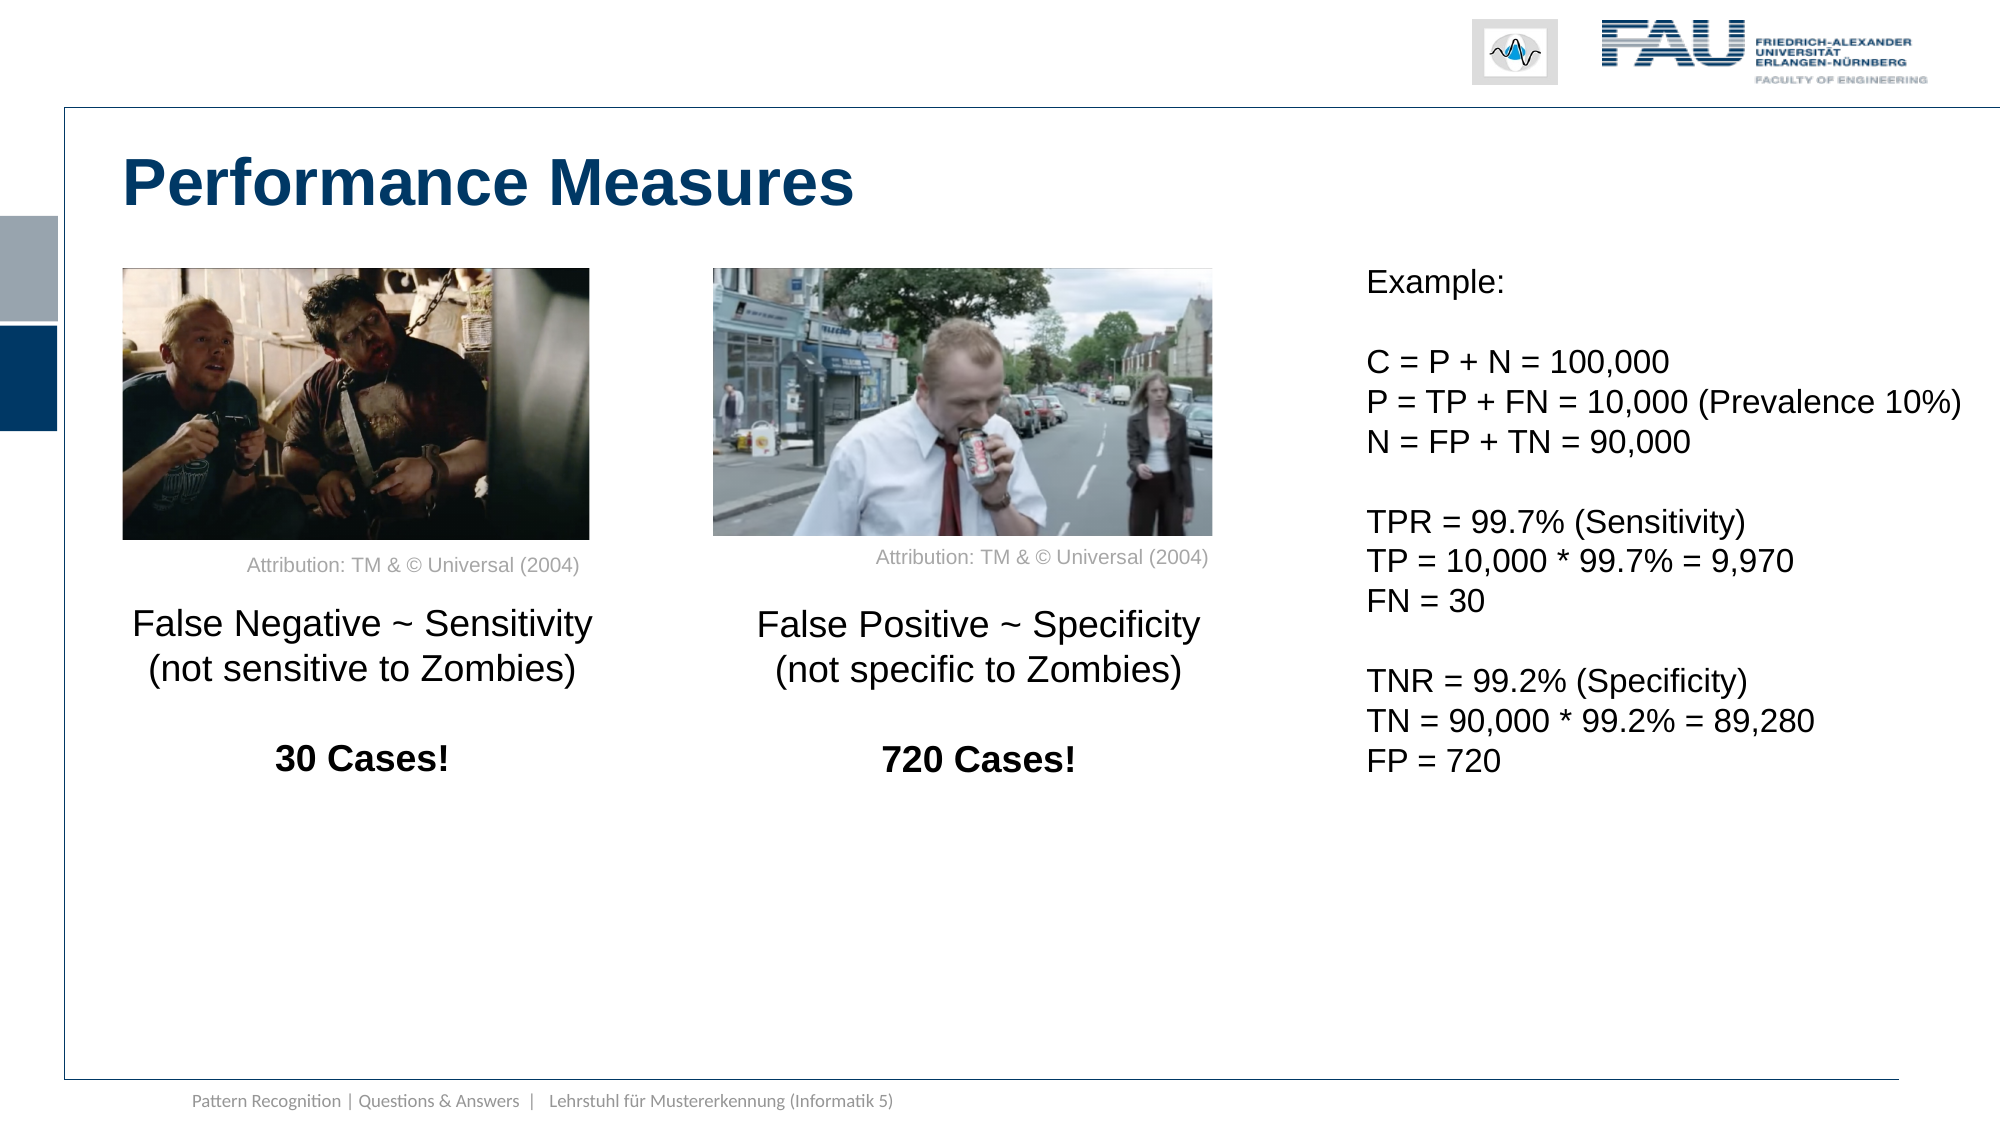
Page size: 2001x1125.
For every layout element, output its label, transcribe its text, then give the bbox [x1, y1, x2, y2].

picture [1602, 20, 1928, 84]
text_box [121, 268, 604, 789]
text_box Example: C = P + N = 100,000 P = TP + FN = 10,000 (Prevalence 10%) N = FP + TN = 90,000 TPR = 99.7% (Sensitivity) TP = 10,000 * 99.7% = 9,970 FN = 30 TNR = 99.2% (Specificity) TN = 90,000 * 99.2% = 89,280 FP = 720 [1358, 252, 1971, 787]
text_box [712, 268, 1219, 790]
list Performance Measures [122, 138, 1948, 1054]
picture [1472, 19, 1558, 85]
